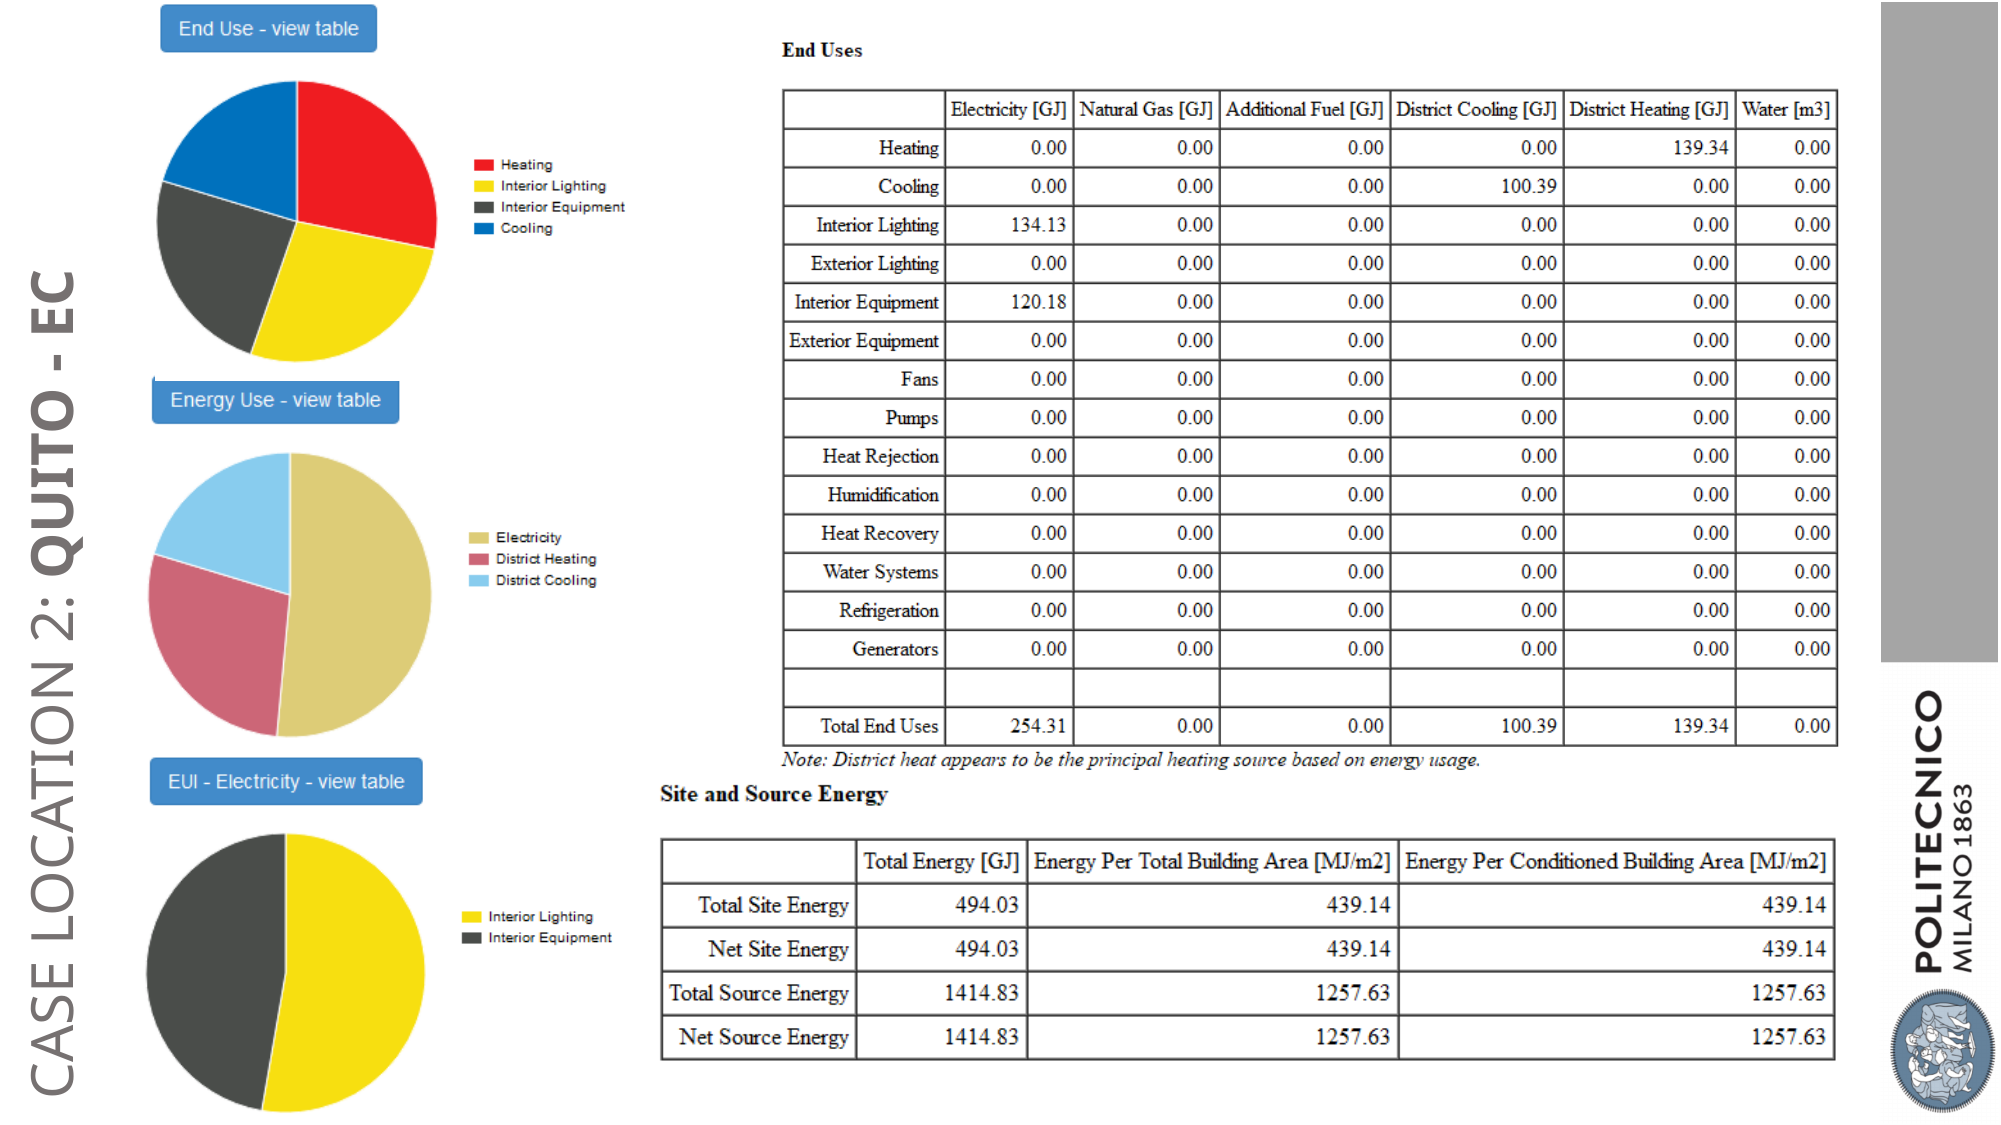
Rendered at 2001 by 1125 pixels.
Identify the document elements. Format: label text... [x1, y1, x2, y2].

text_box CASE LOCATION 2: QUITO - EC [9, 182, 99, 1115]
text_box [1878, 0, 2000, 833]
picture [111, 0, 646, 1125]
picture [656, 35, 2000, 1124]
